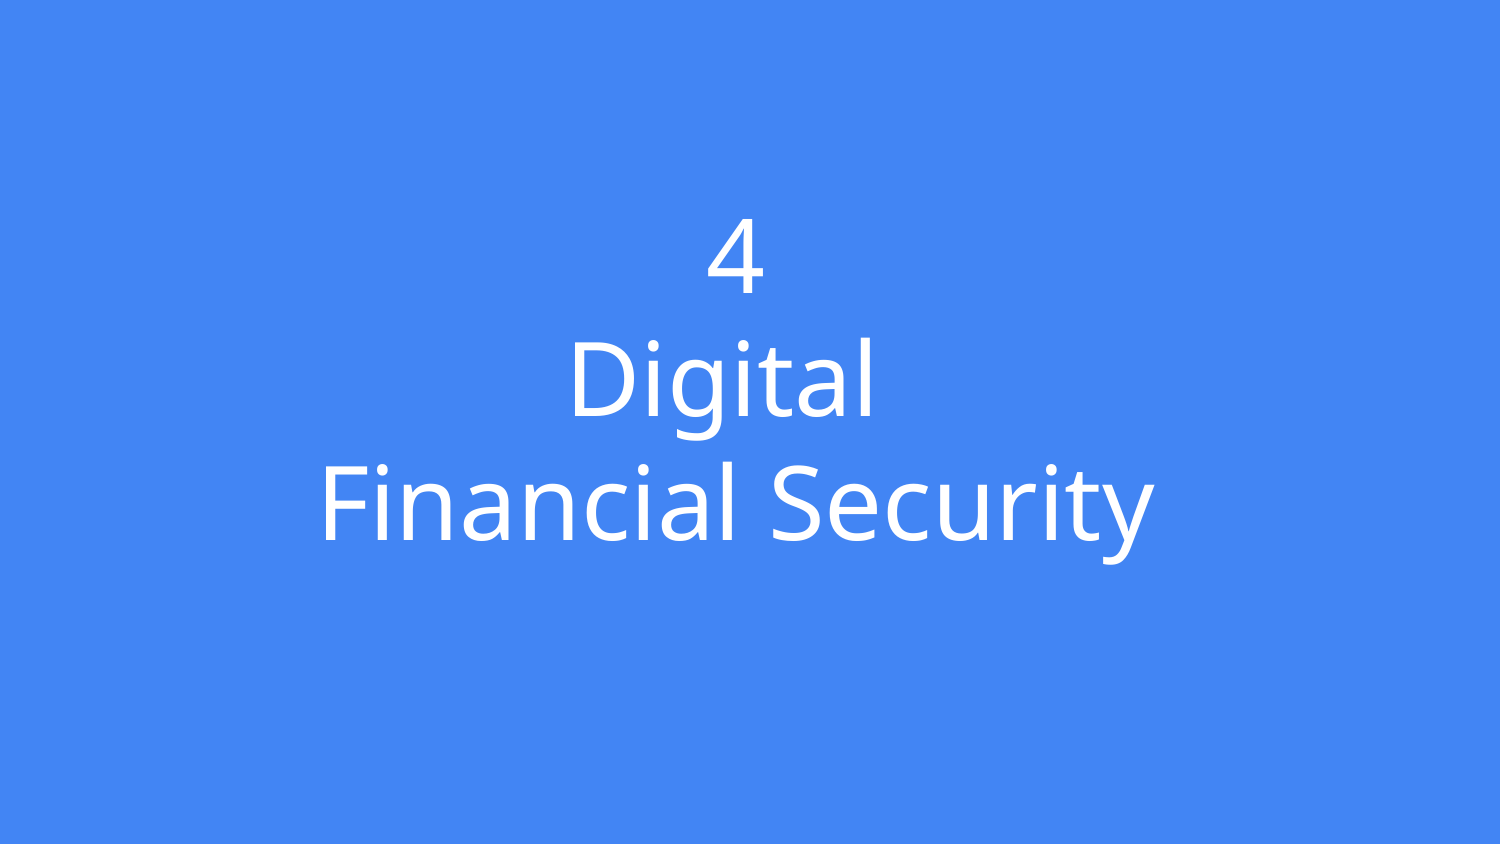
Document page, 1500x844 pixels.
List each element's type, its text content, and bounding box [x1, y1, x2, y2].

title 4 Digital Financial Security [69, 175, 1402, 577]
